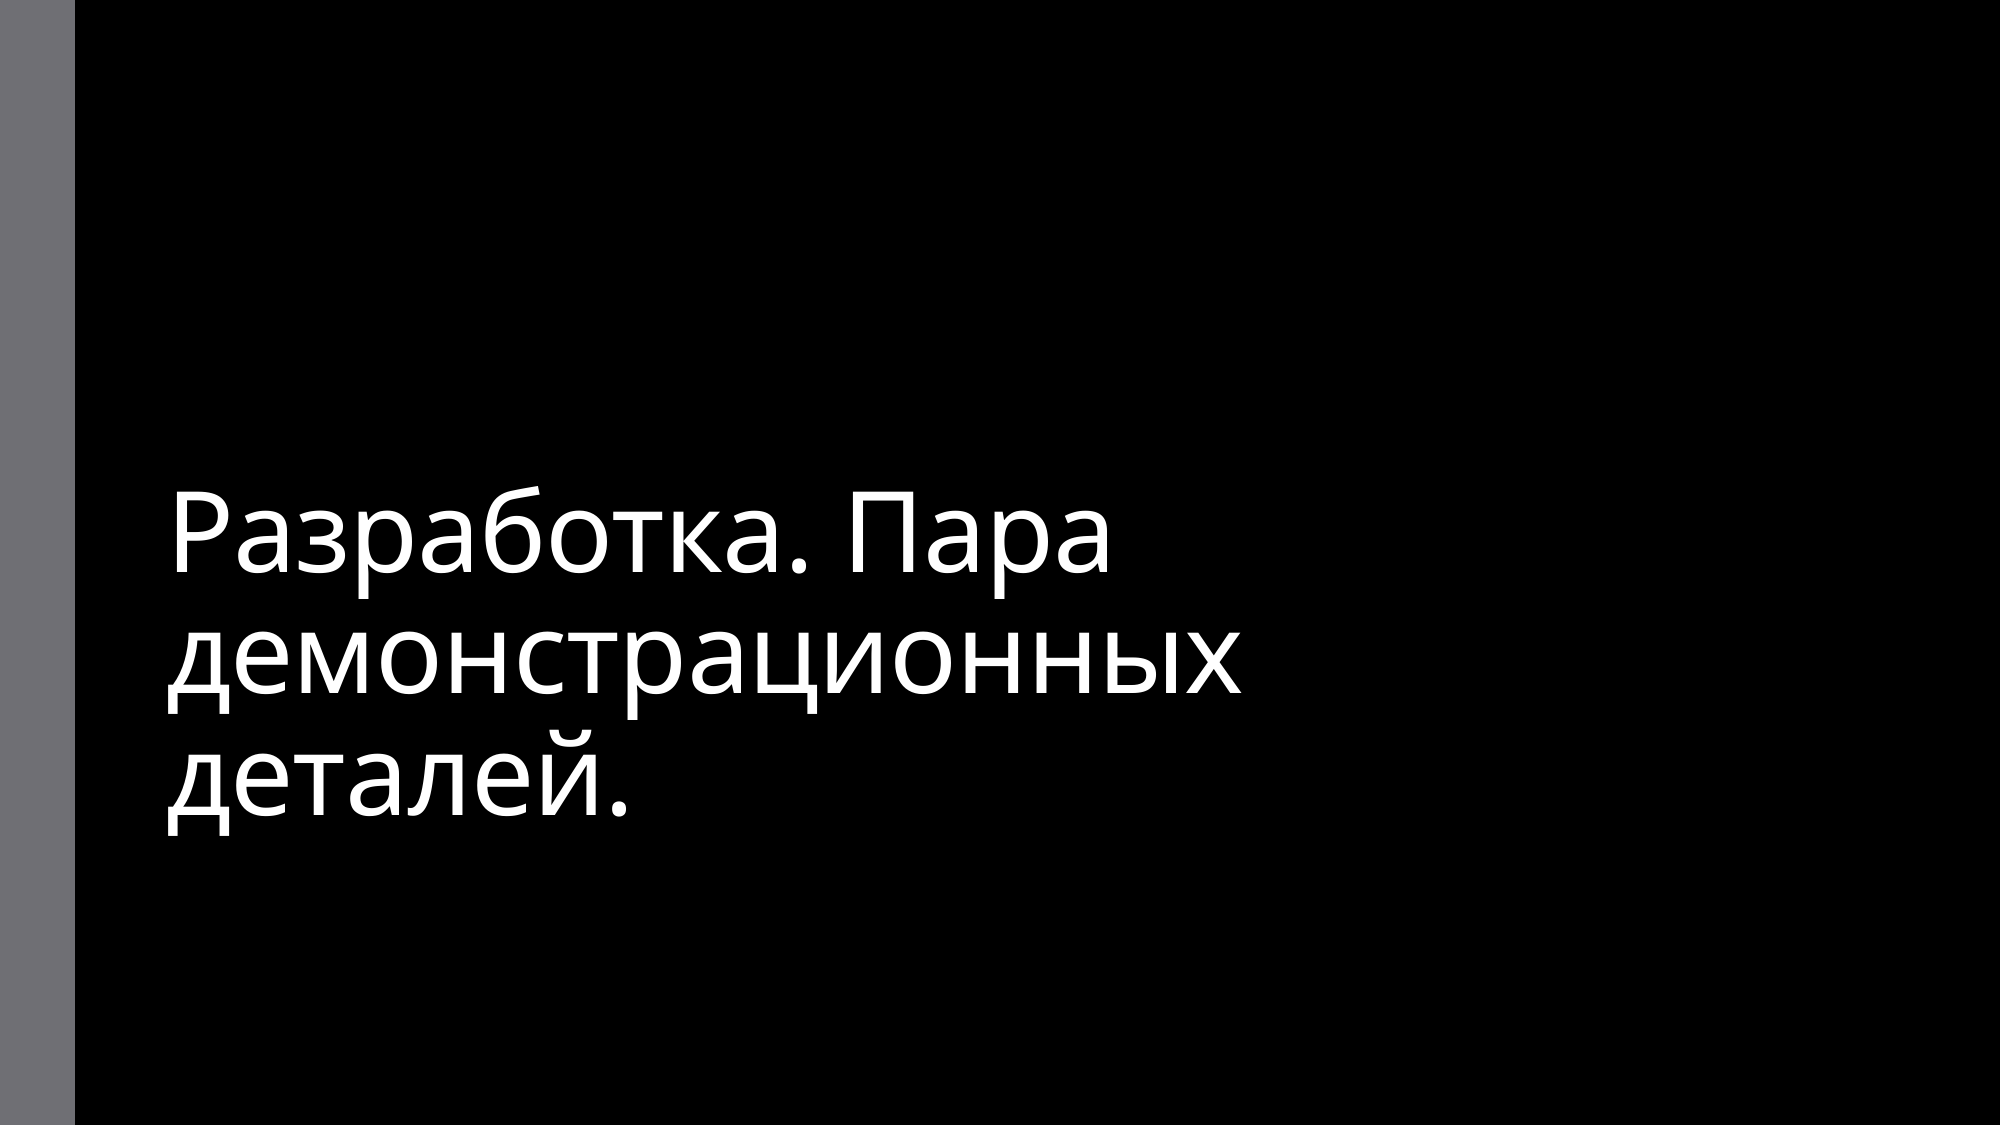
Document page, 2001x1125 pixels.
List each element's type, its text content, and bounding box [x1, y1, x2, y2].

title Разработка. Пара демонстрационных деталей. [151, 467, 1704, 1065]
